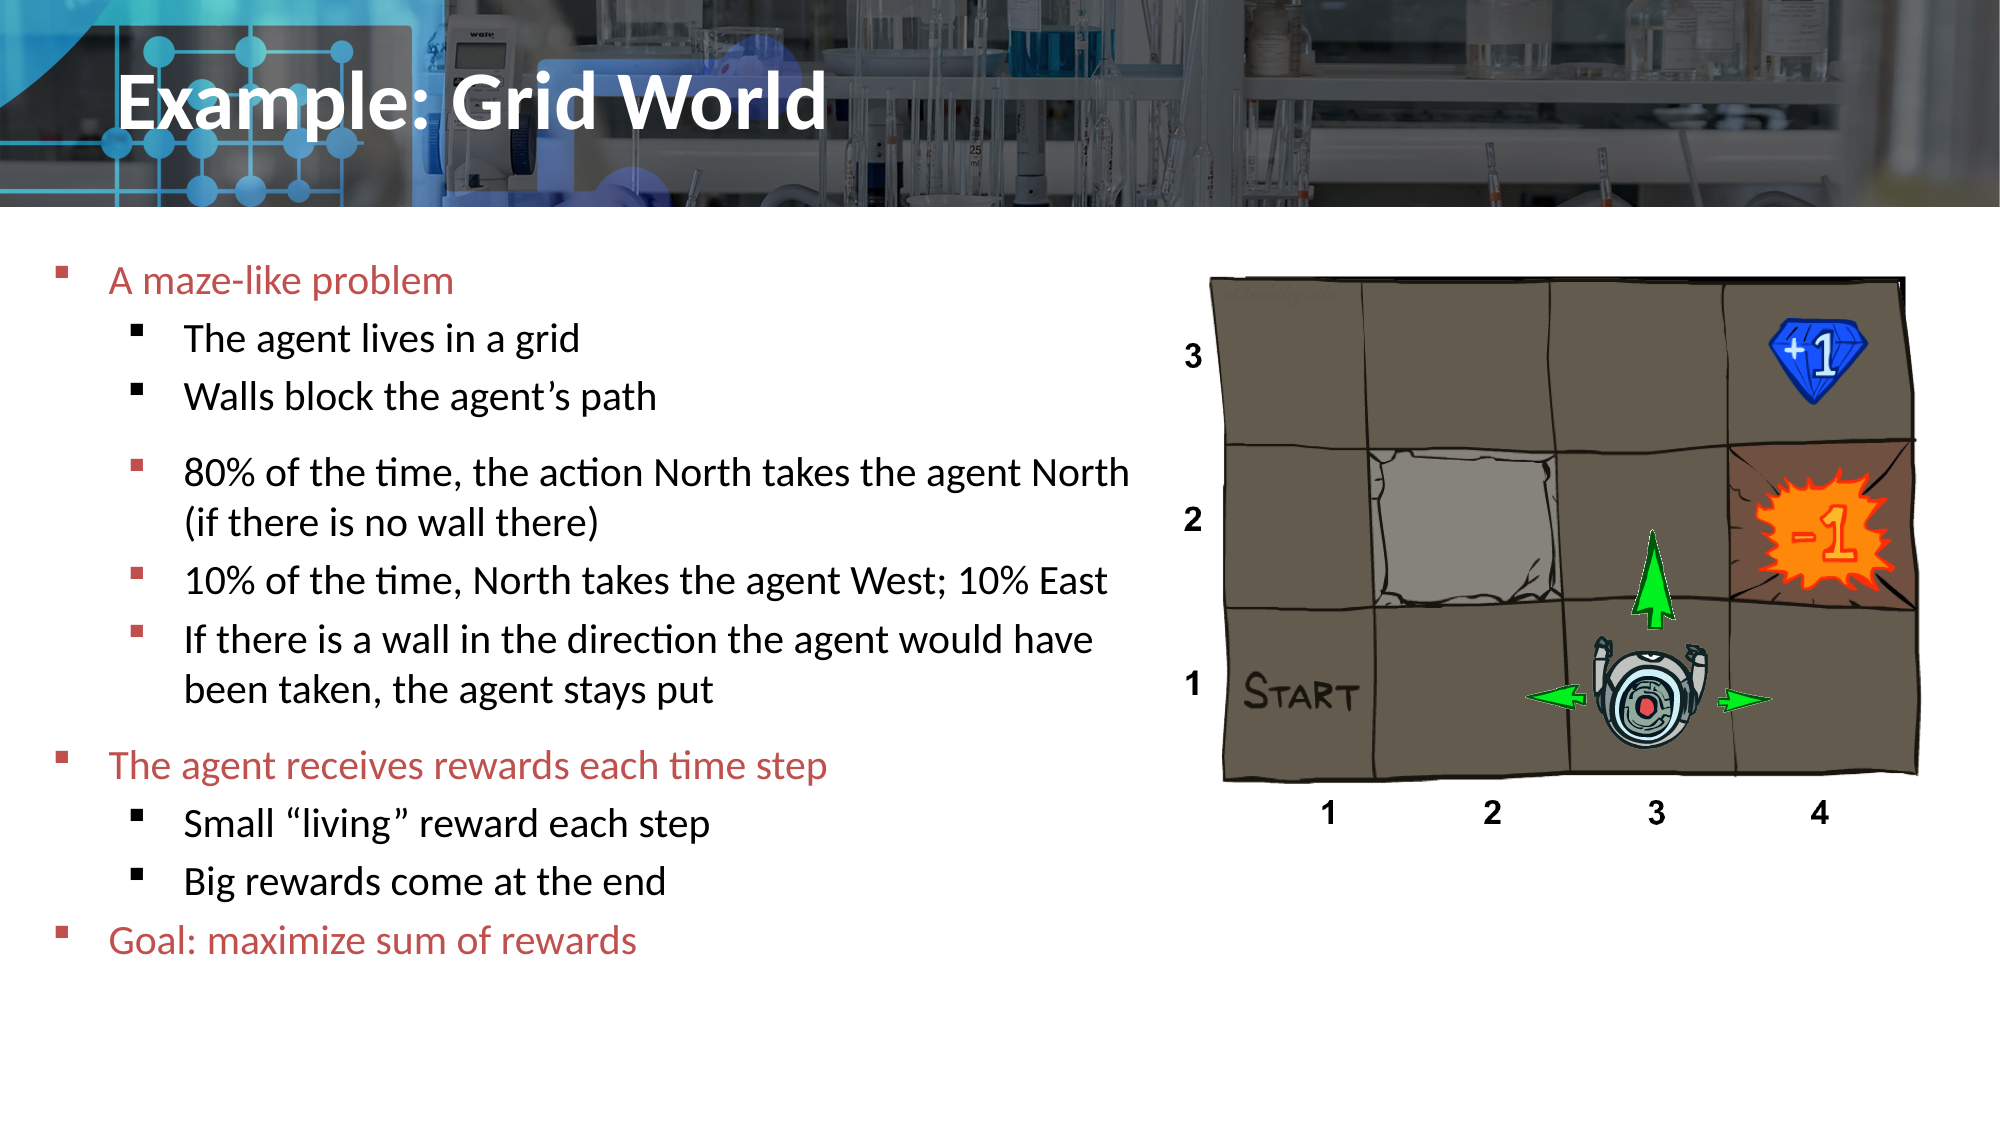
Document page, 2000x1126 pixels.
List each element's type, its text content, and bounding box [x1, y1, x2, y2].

text_box A maze-like problem The agent lives in a grid Walls block the agent’s path 80% of the time, the action North takes the agent North (if there is no wall there) 10% of the time, North takes the agent West; 10% East If there is a wall in the direction the agent would have been taken, the agent stays put The agent receives rewards each time step Small “living” reward each step Big rewards come at the end Goal: maximize sum of rewards [37, 245, 1201, 1083]
title Example: Grid World [99, 31, 1900, 163]
picture [0, 0, 2000, 1125]
